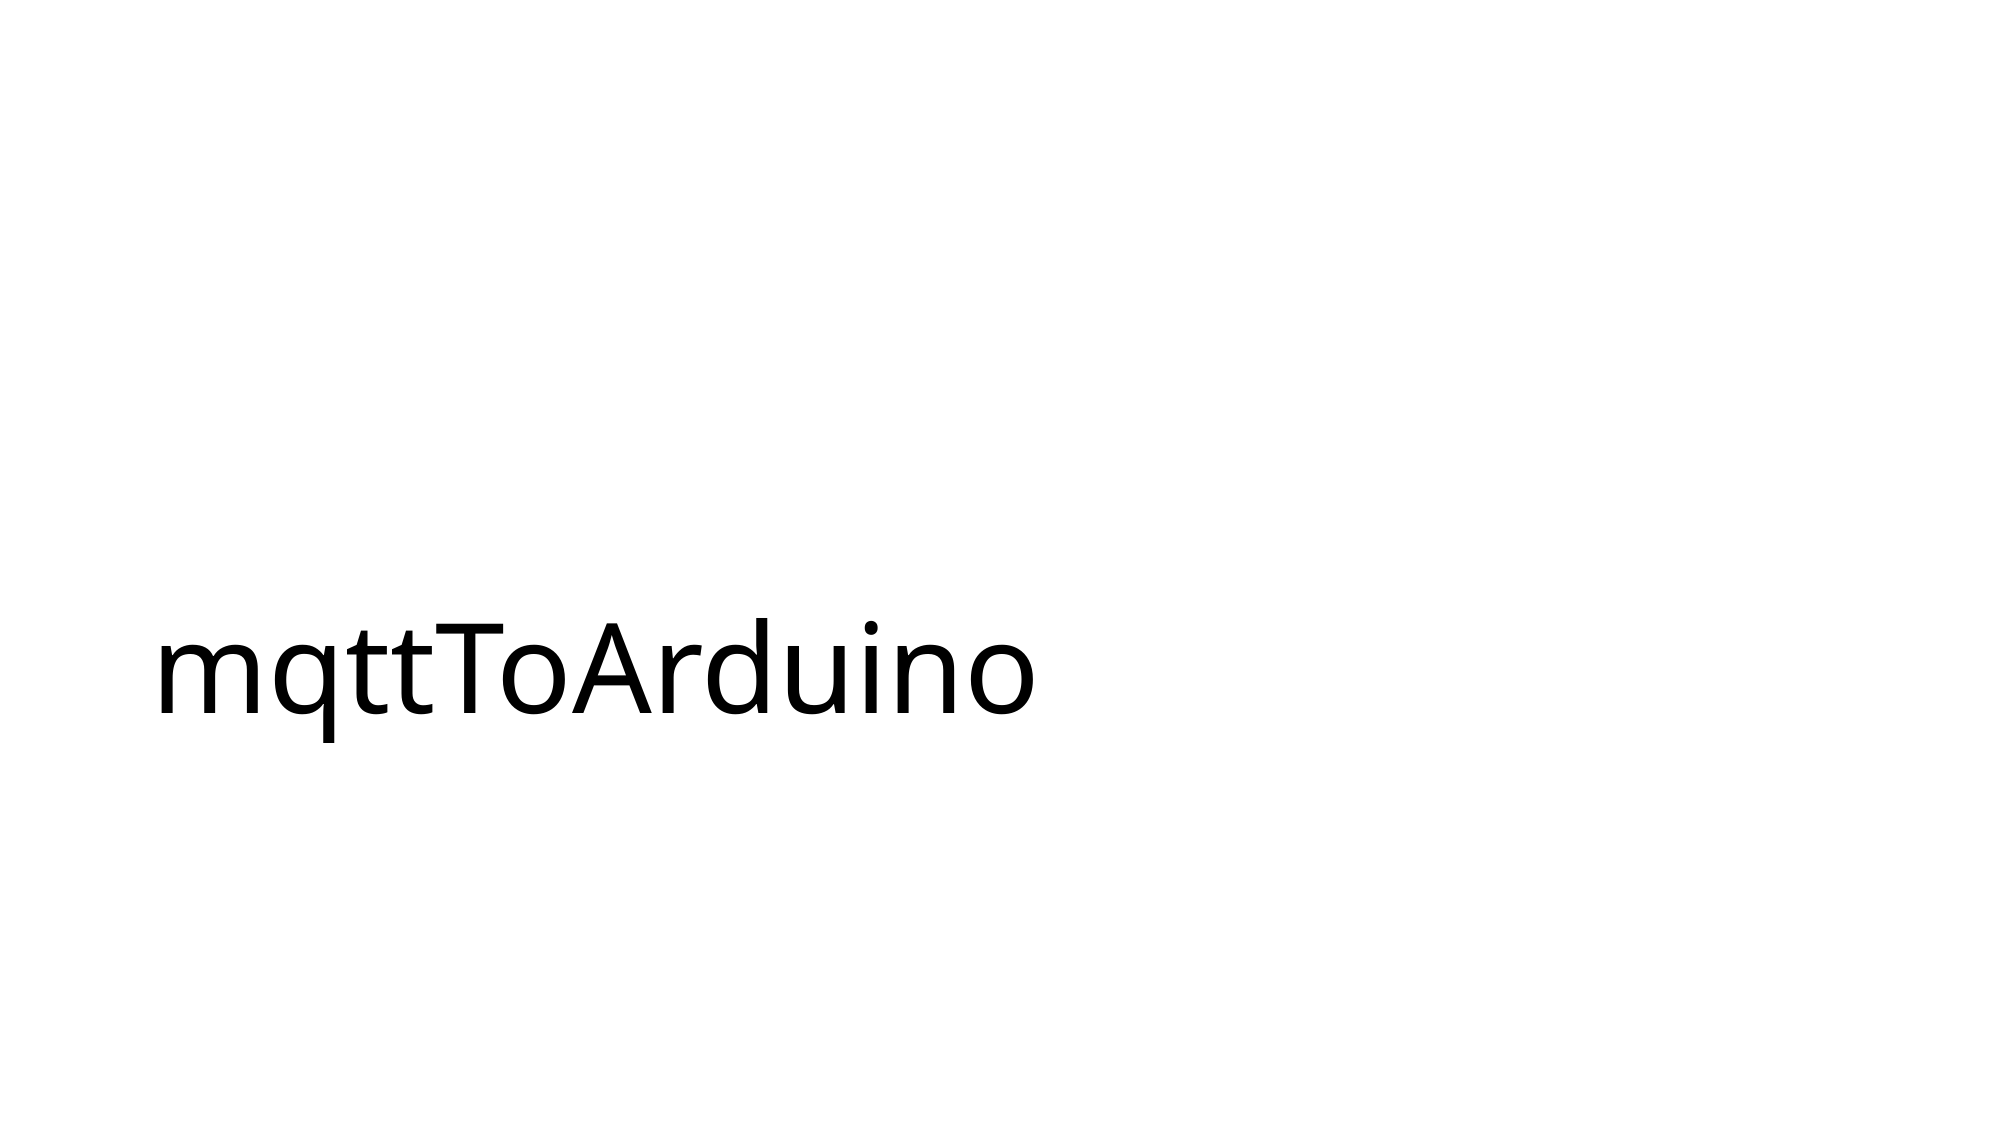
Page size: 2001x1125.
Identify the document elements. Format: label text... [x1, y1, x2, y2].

title mqttToArduino [136, 280, 1862, 749]
